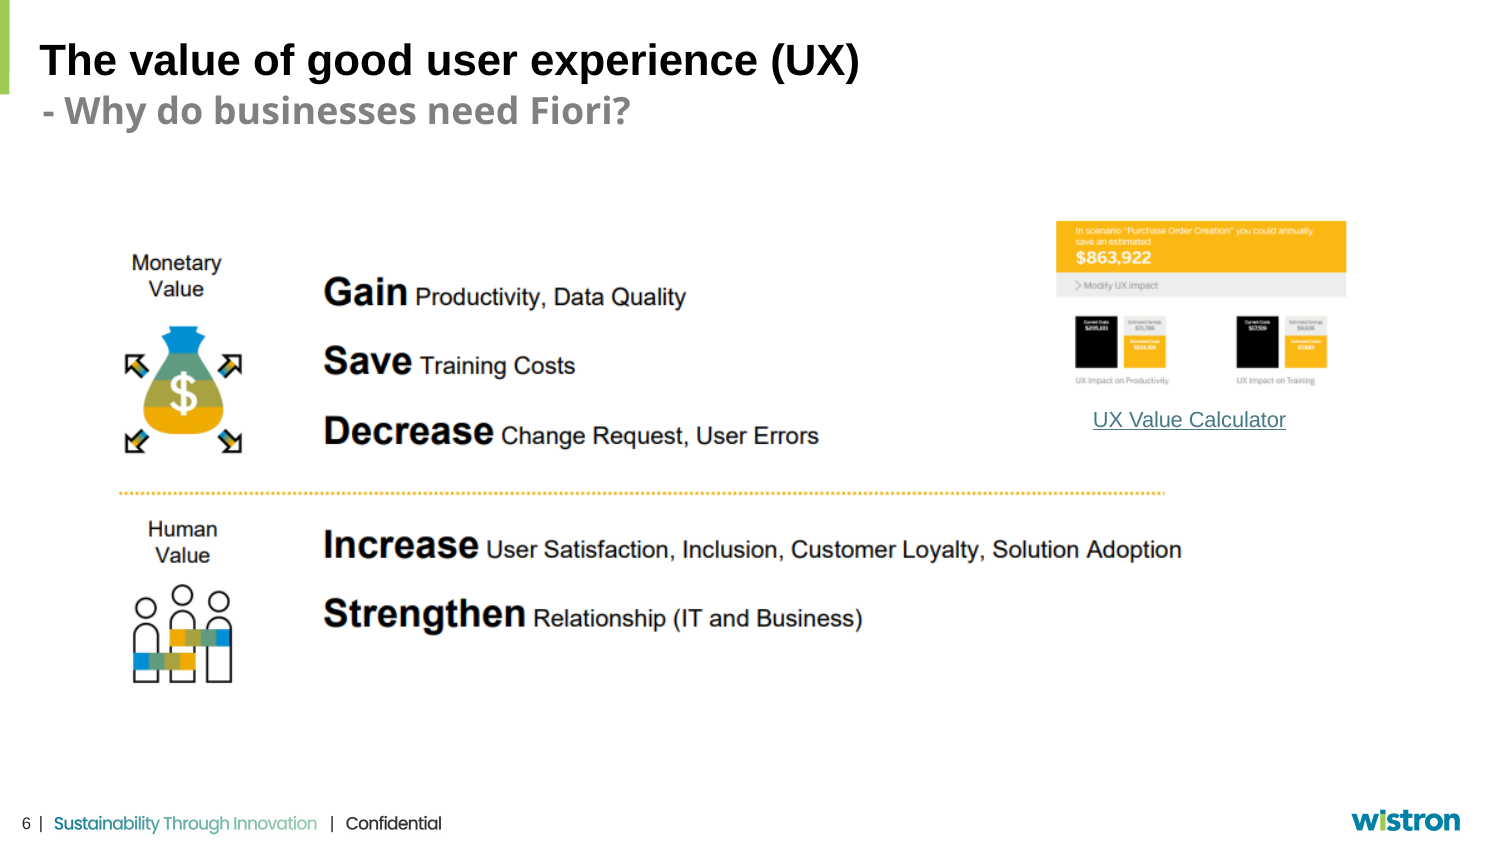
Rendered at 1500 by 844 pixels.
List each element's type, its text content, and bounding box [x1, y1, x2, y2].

picture [47, 804, 1500, 844]
title The value of good user experience (UX) [39, 29, 1390, 93]
text_box UX Value Calculator [1203, 397, 1382, 439]
picture [91, 200, 1364, 694]
slide_number 6 [0, 800, 47, 844]
text_box - Why do businesses need Fiori? [27, 79, 797, 140]
